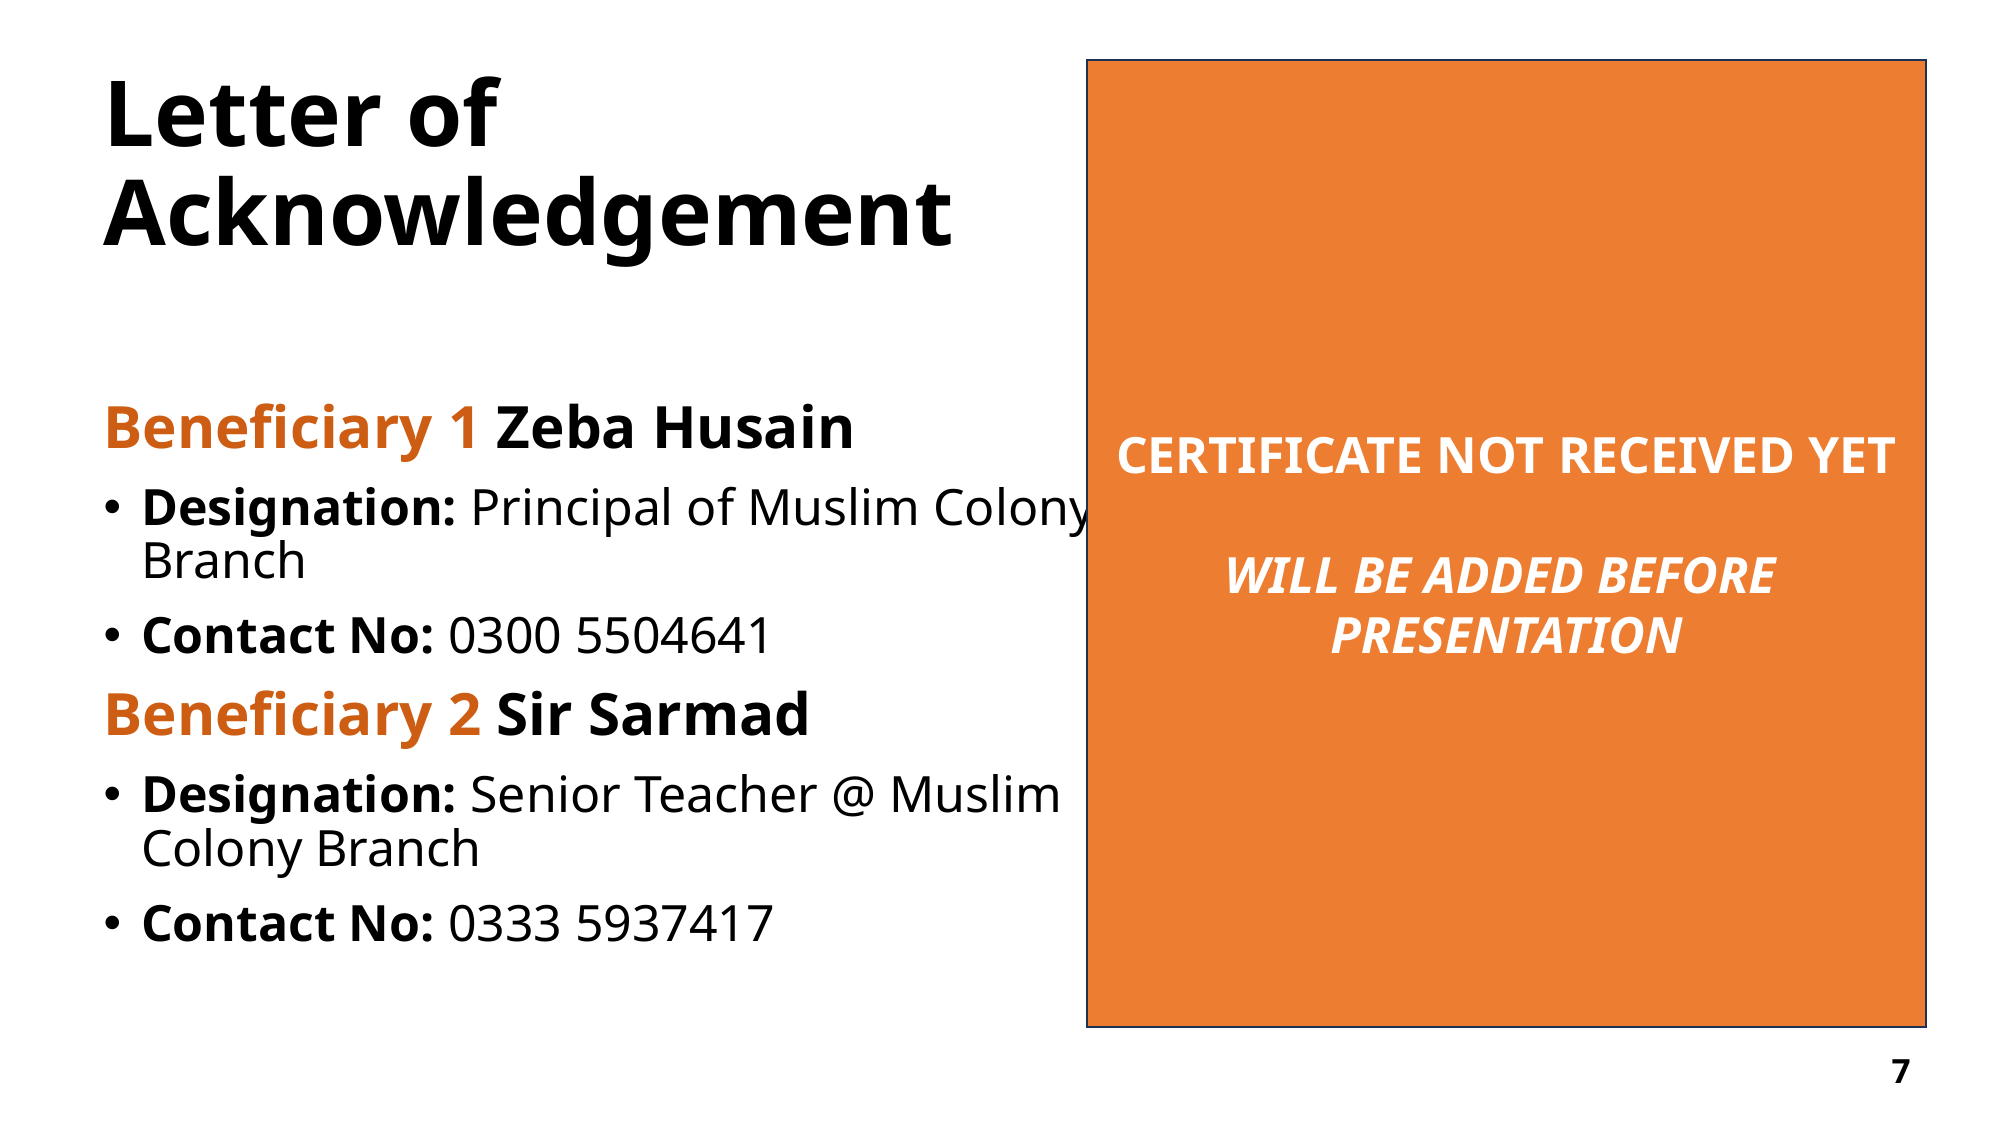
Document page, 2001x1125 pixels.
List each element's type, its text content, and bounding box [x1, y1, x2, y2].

title Letter of Acknowledgement [88, 59, 1086, 273]
text_box CERTIFICATE NOT RECEIVED YET WILL BE ADDED BEFORE PRESENTATION [1086, 59, 1927, 1028]
slide_number 7 [1412, 1042, 1926, 1103]
